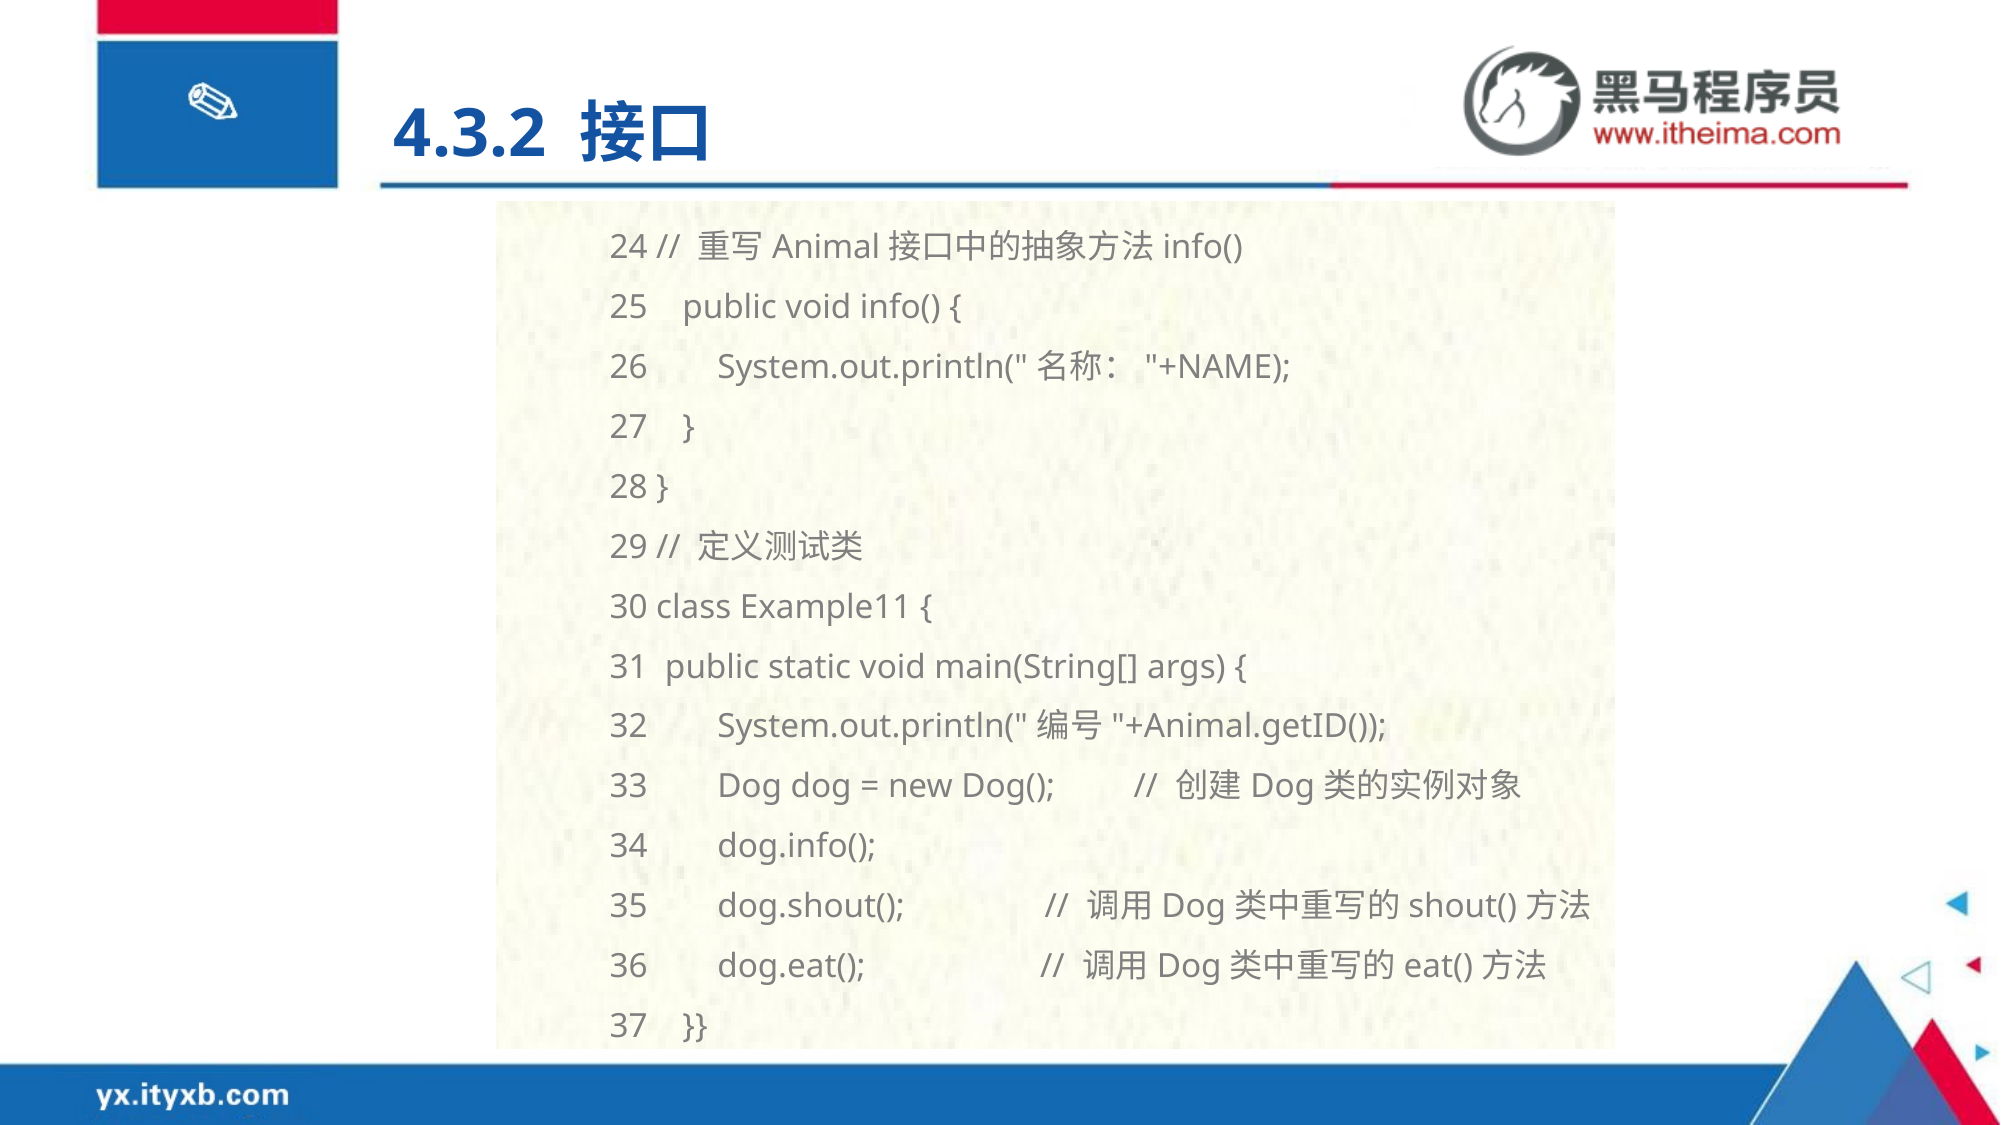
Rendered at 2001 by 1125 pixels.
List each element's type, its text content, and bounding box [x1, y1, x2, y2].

text_box 4.3.2 接口 [379, 82, 1217, 177]
picture [0, 0, 2001, 1125]
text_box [496, 198, 1642, 1049]
